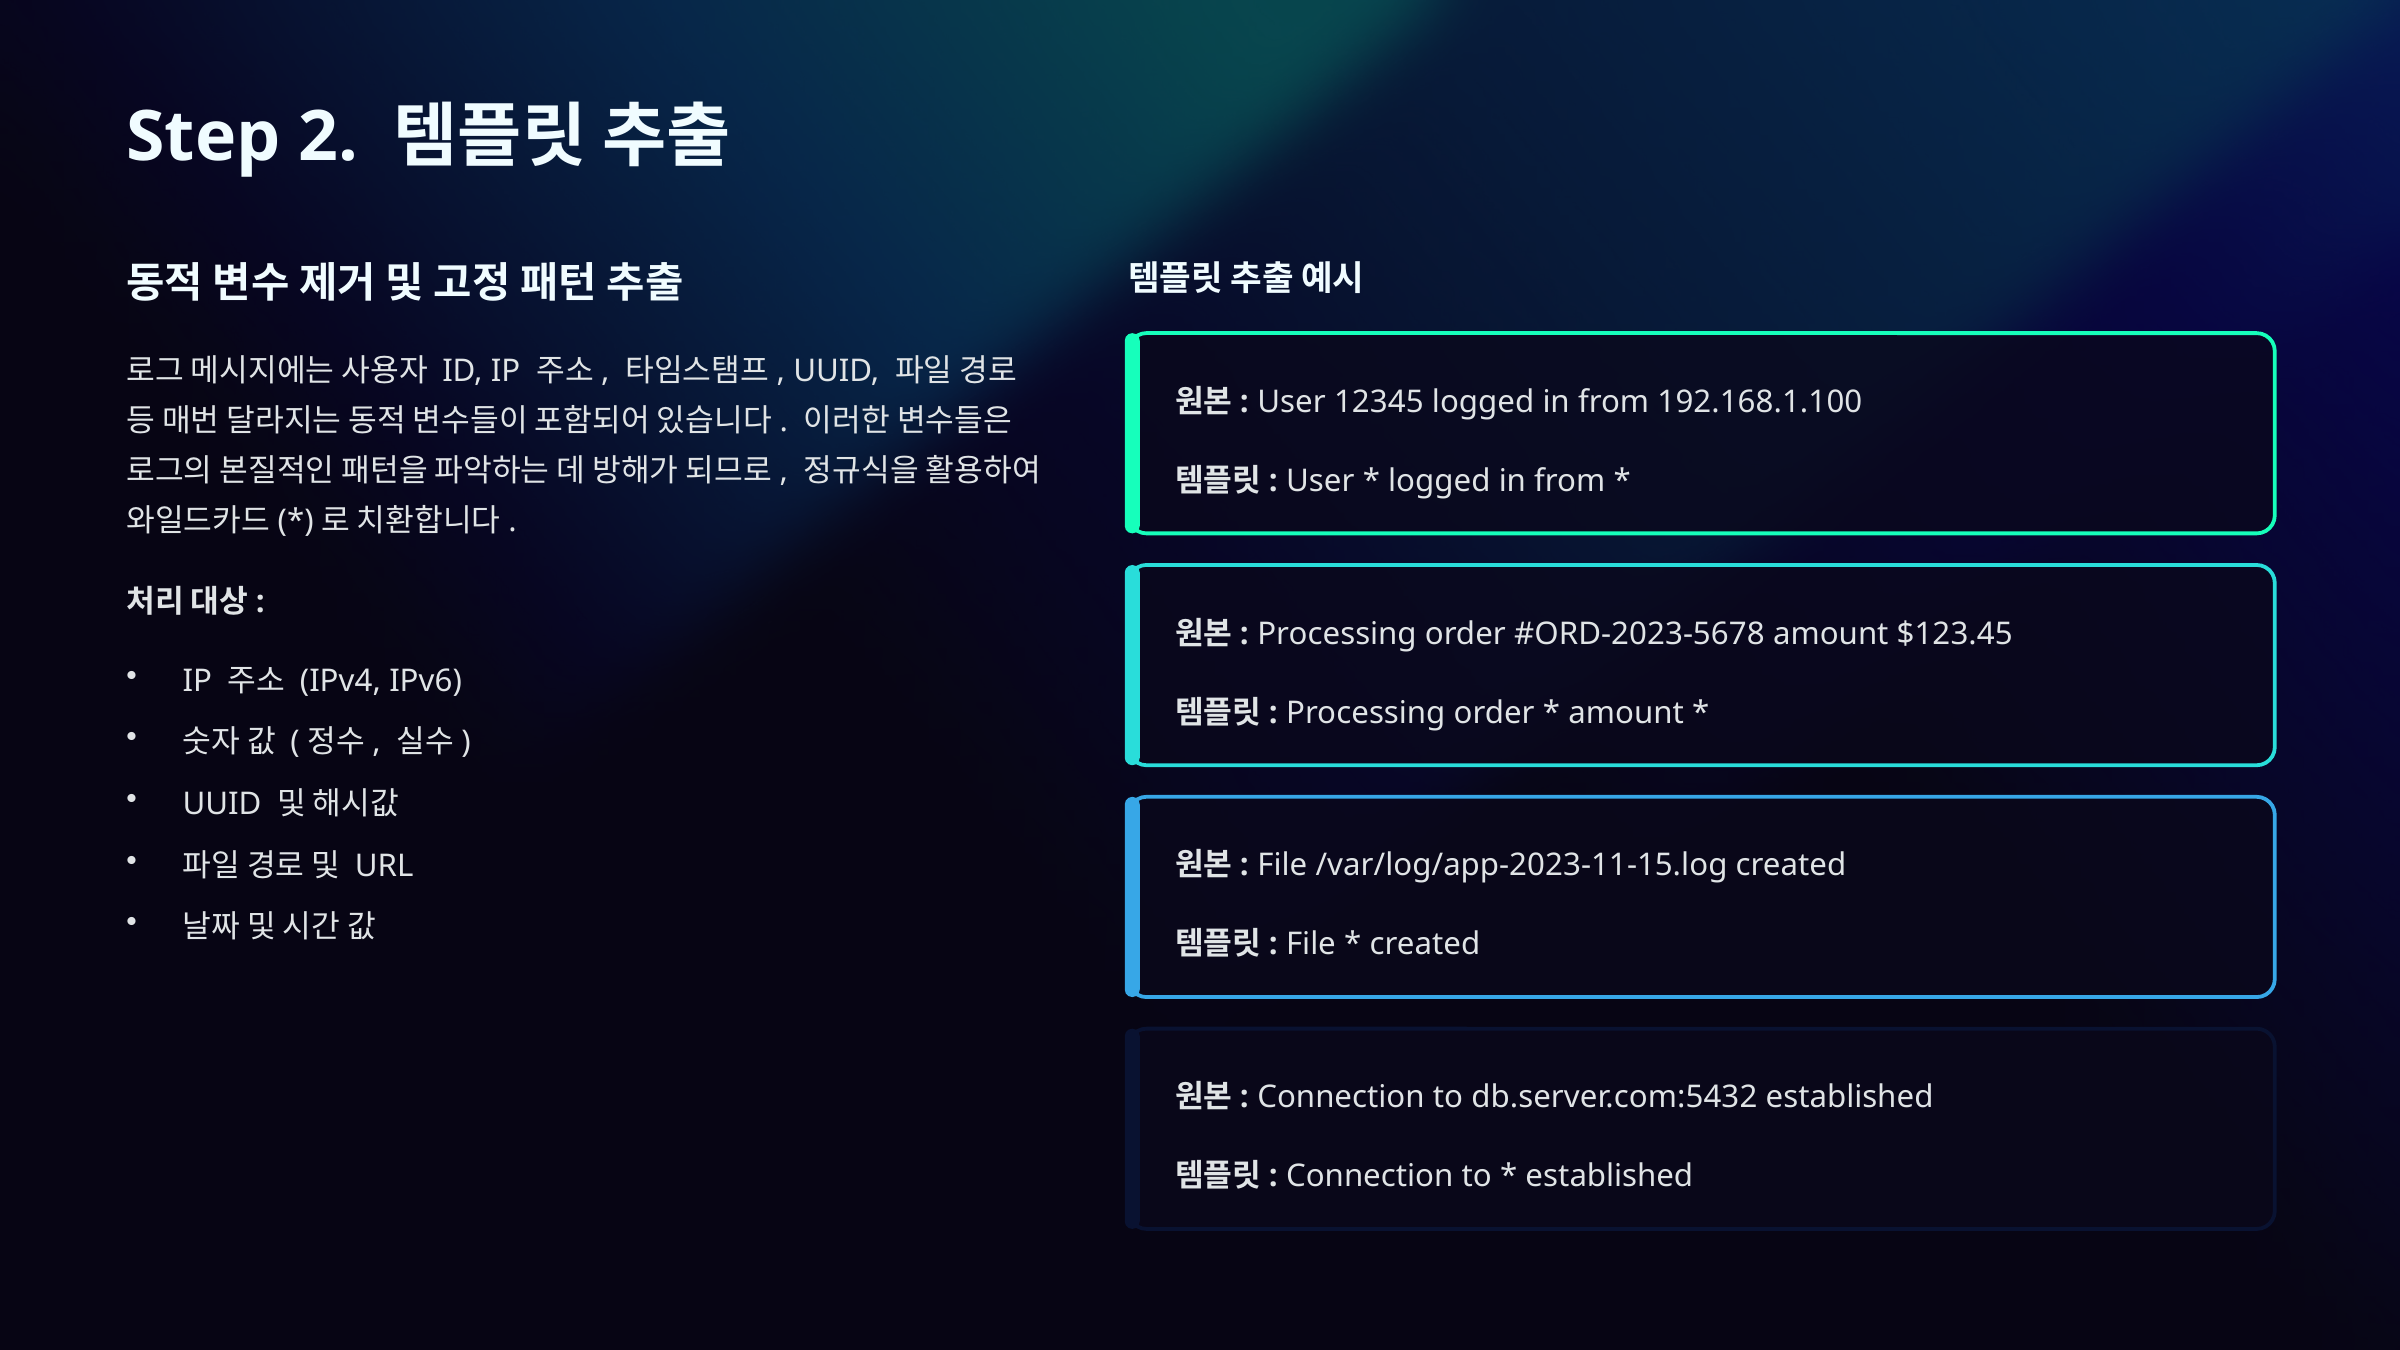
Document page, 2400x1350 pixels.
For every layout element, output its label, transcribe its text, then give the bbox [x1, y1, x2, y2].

text_box UUID 및 해시값 [126, 770, 1051, 822]
text_box 원본: File /var/log/app-2023-11-15.log created [1175, 832, 2240, 883]
text_box [1138, 796, 2275, 998]
text_box [1124, 1028, 1140, 1229]
text_box Step 2. 템플릿 추출 [126, 86, 829, 175]
text_box [1124, 333, 1140, 534]
text_box 파일 경로 및 URL [126, 832, 1051, 883]
text_box IP 주소 (IPv4, IPv6) [126, 647, 1051, 699]
text_box [1124, 796, 1140, 998]
text_box [1138, 1028, 2275, 1229]
text_box 템플릿: Processing order * amount * [1175, 679, 2240, 730]
text_box 원본: Processing order #ORD-2023-5678 amount $123.45 [1175, 600, 2240, 651]
text_box 날짜 및 시간 값 [126, 893, 1051, 945]
text_box 원본: User 12345 logged in from 192.168.1.100 [1175, 368, 2240, 419]
text_box 로그 메시지에는 사용자 ID, IP 주소, 타임스탬프, UUID, 파일 경로 등 매번 달라지는 동적 변수들이 포함되어 있습니다. 이러한 변수들은 로그의 본질적인 패턴을 파악하는 데 방해가 되므로, 정규식을 활용하여 와일드카드(*)로 치환합니다. [126, 337, 1051, 541]
text_box 템플릿: User * logged in from * [1175, 447, 2240, 498]
text_box 템플릿: File * created [1175, 911, 2240, 962]
text_box 원본: Connection to db.server.com:5432 established [1175, 1063, 2240, 1115]
text_box 숫자 값 (정수, 실수) [126, 709, 1051, 760]
text_box [1138, 333, 2275, 534]
text_box 처리 대상: [126, 568, 1051, 620]
text_box [1124, 564, 1140, 766]
text_box 템플릿: Connection to * established [1175, 1142, 2240, 1194]
text_box [1138, 564, 2275, 766]
text_box 템플릿 추출 예시 [1128, 253, 1480, 298]
text_box 동적 변수 제거 및 고정 패턴 추출 [126, 253, 674, 307]
